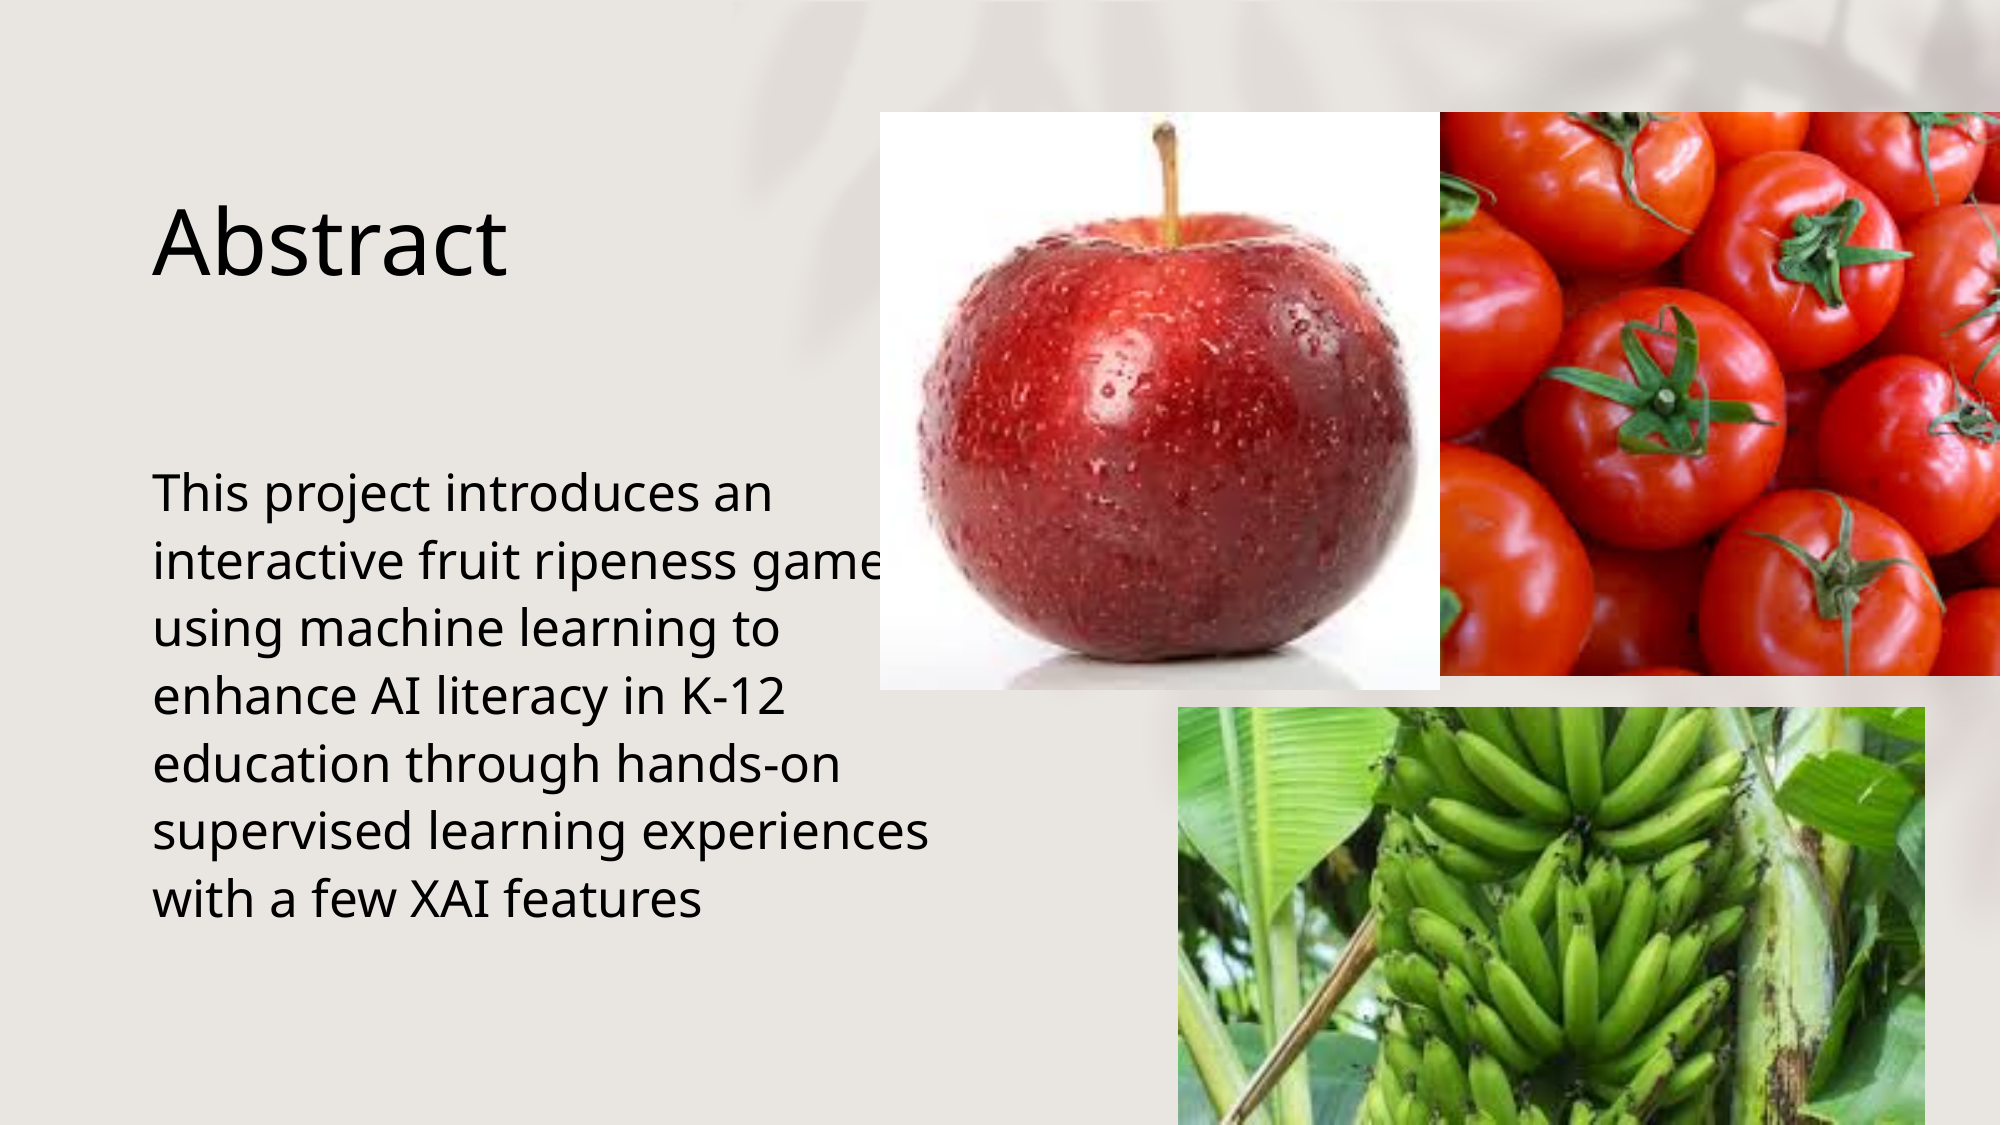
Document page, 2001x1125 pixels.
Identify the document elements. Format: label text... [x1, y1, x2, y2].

title Abstract [137, 64, 950, 414]
picture [879, 112, 2000, 690]
list This project introduces an interactive fruit ripeness game using machine learning to enhance AI literacy in K-12 education through hands-on supervised learning experiences with a few XAI features [137, 446, 950, 1007]
picture [1178, 707, 1925, 1125]
